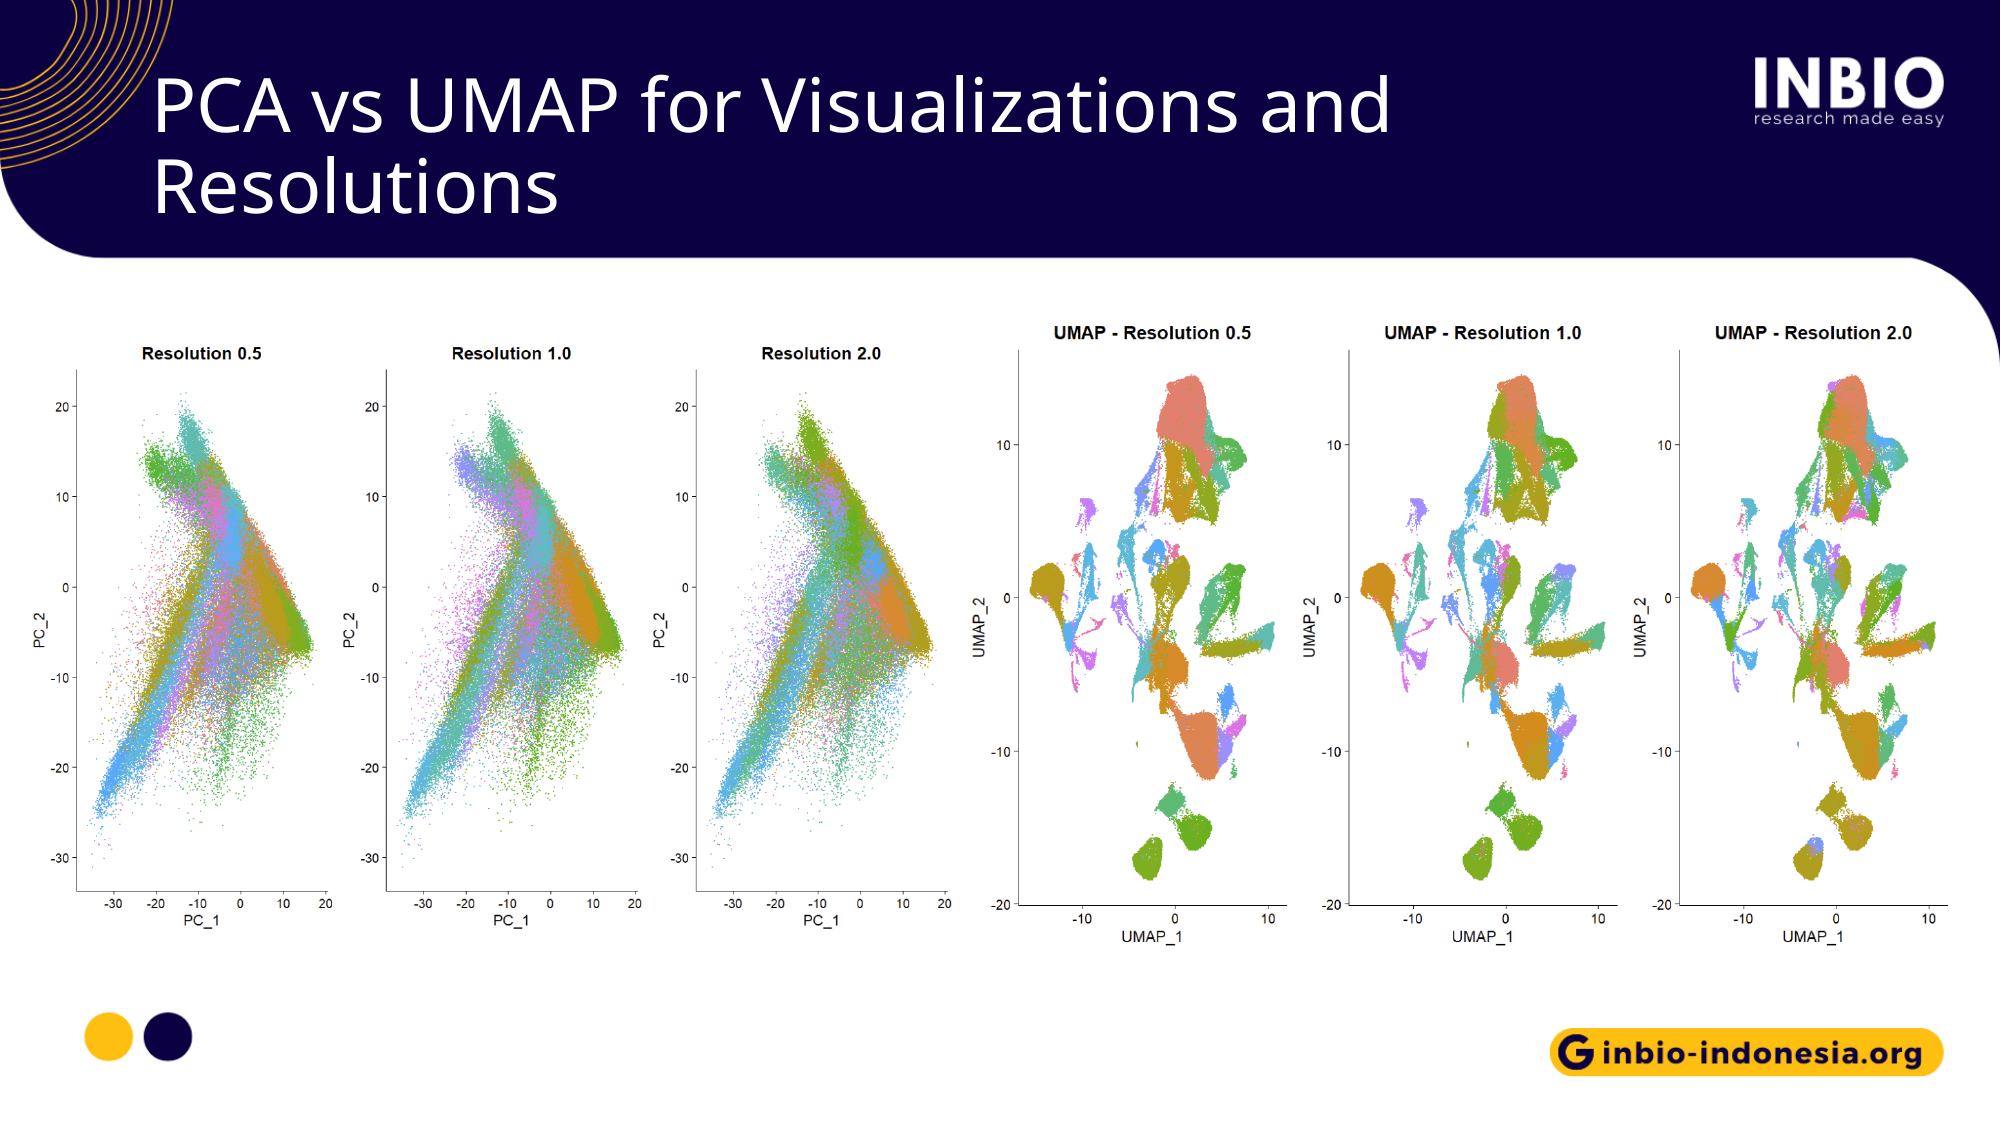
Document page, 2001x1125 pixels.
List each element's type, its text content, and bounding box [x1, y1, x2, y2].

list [18, 330, 959, 933]
picture [0, 0, 2000, 1125]
title PCA vs UMAP for Visualizations and Resolutions [136, 122, 1737, 237]
